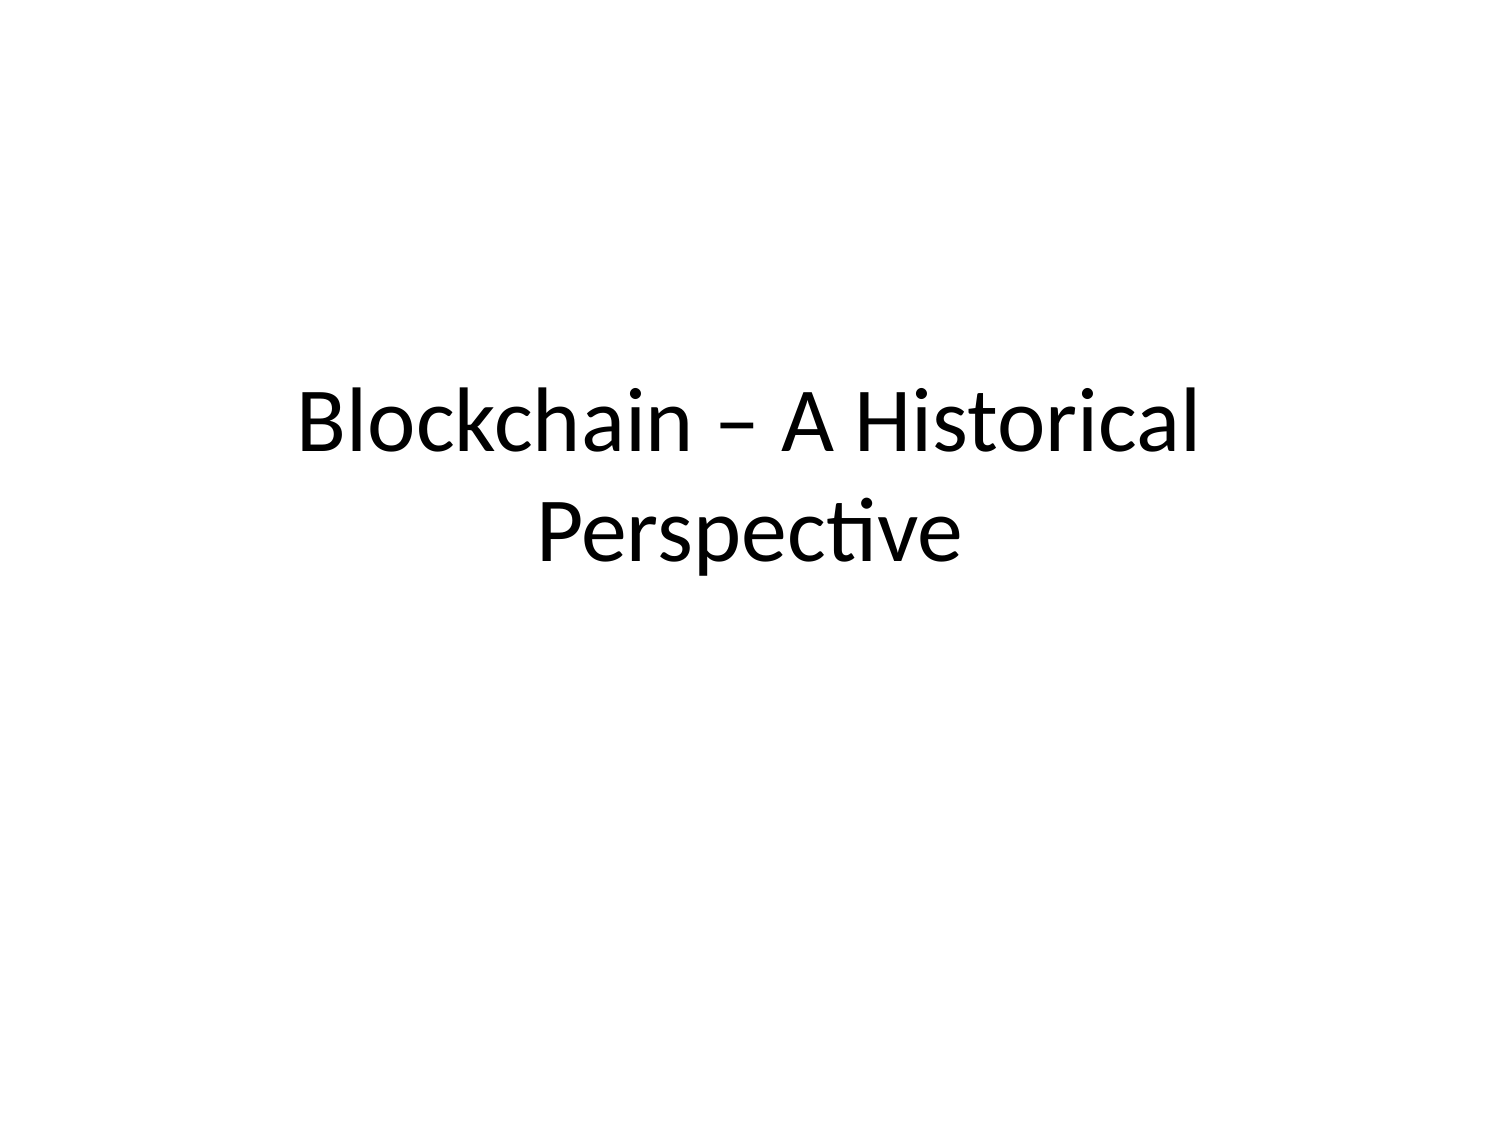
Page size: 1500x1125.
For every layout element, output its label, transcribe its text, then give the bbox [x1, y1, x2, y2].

title Blockchain – A Historical Perspective [112, 349, 1388, 591]
